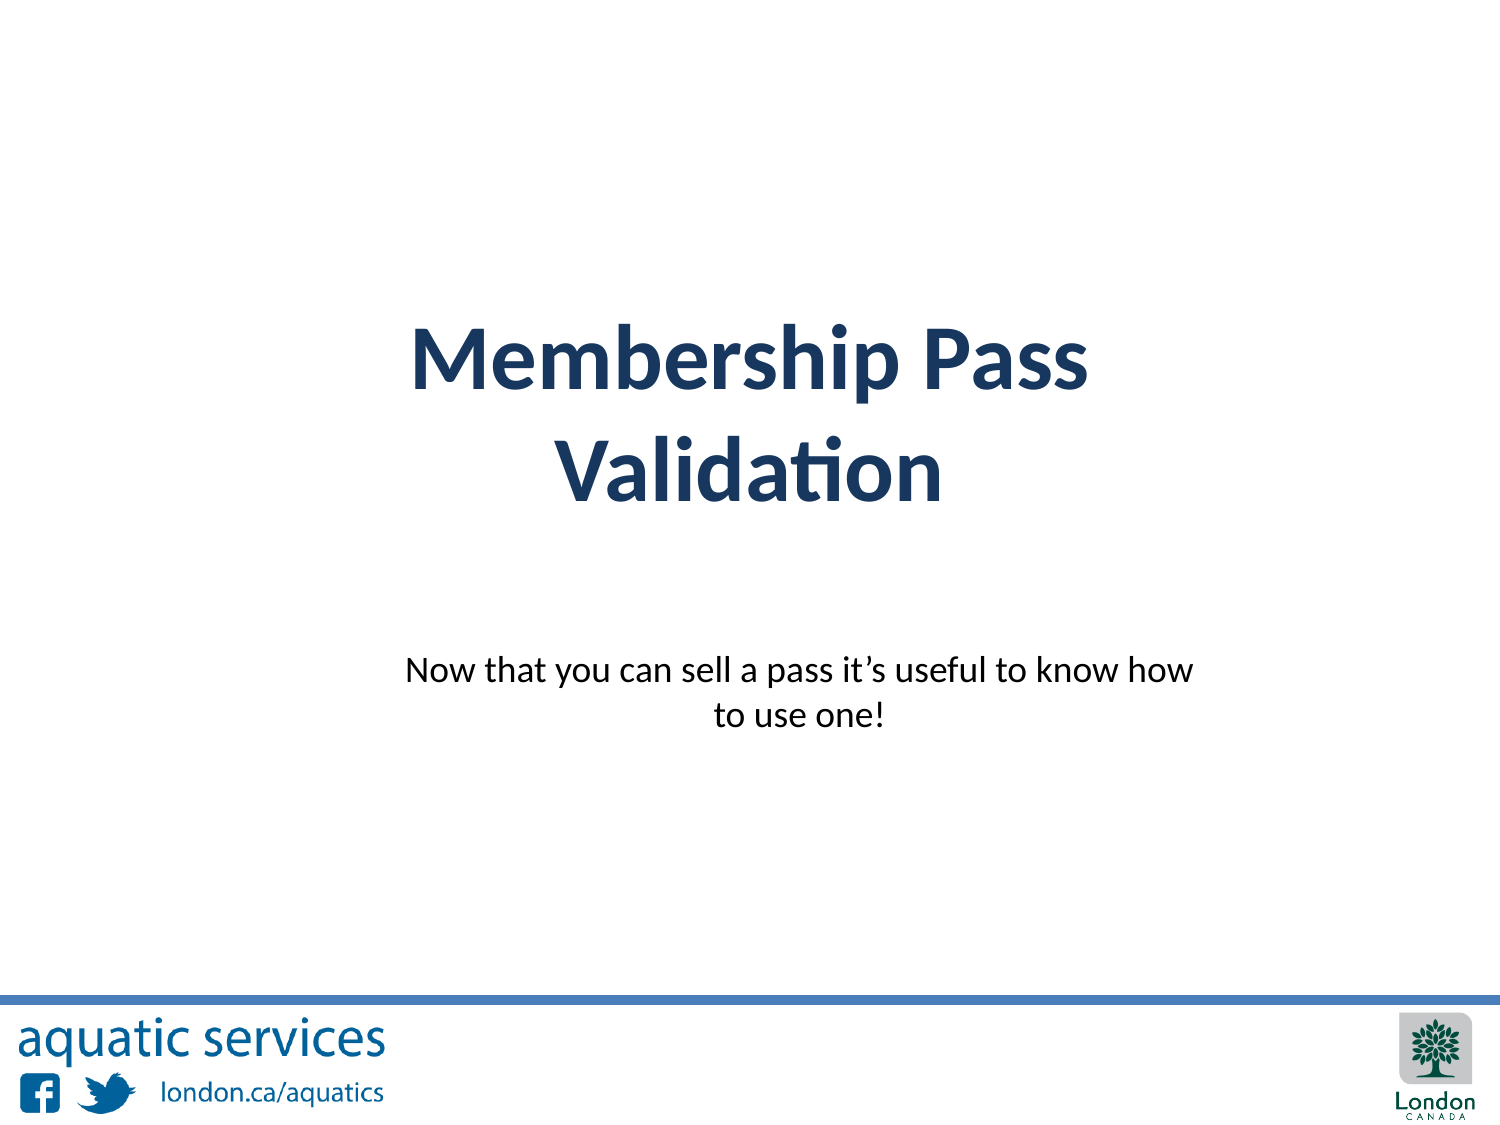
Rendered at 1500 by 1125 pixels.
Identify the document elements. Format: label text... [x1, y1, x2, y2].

text_box Now that you can sell a pass it’s useful to know how to use one! [387, 637, 1213, 743]
picture [5, 1001, 413, 1125]
title Membership Pass Validation [112, 287, 1388, 529]
picture [1392, 1012, 1476, 1121]
